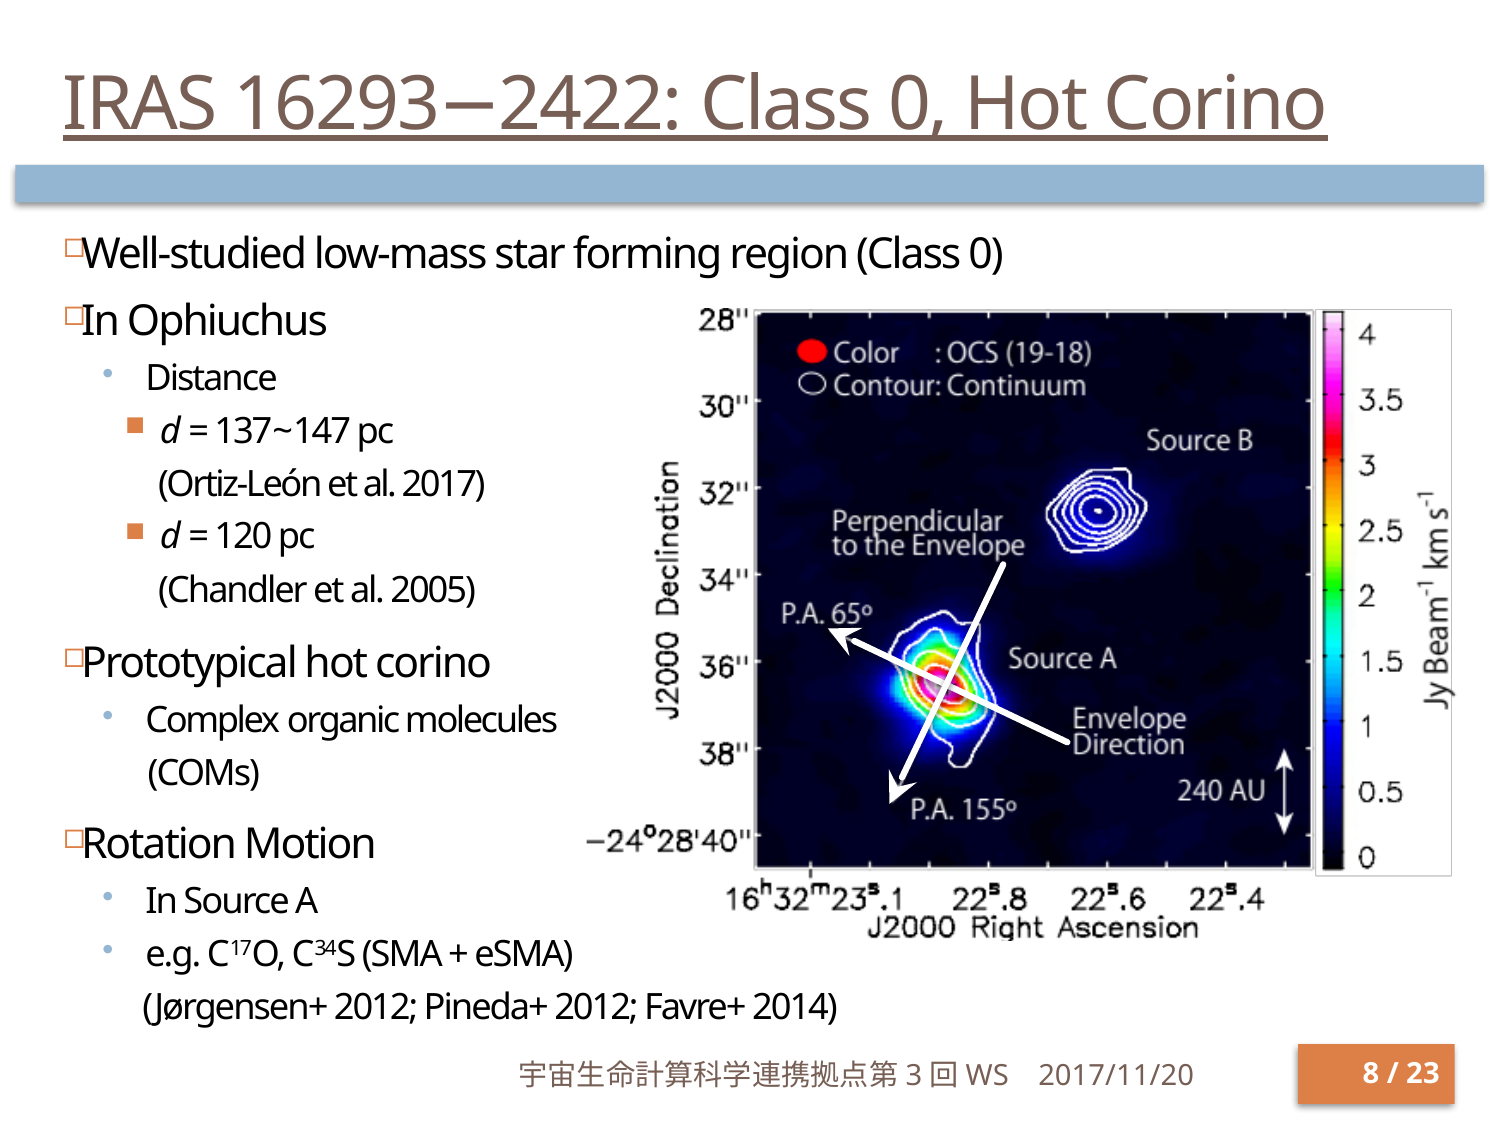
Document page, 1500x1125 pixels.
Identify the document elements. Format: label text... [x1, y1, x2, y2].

list Well-studied low-mass star forming region (Class 0) In Ophiuchus Distance d = 137~147 pc (Ortiz-León et al. 2017) d = 120 pc (Chandler et al. 2005) Prototypical hot corino Complex organic molecules (COMs) Rotation Motion In Source A e.g. C17O, C34S (SMA + eSMA) (Jørgensen+ 2012; Pineda+ 2012; Favre+ 2014) [48, 223, 1455, 1045]
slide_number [1023, 1044, 1296, 1104]
picture [586, 307, 1477, 942]
slide_number 7 / 23 [1298, 1044, 1455, 1104]
title IRAS 16293−2422: Class 0, Hot Corino [48, 37, 1455, 162]
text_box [826, 626, 1067, 742]
footer 宇宙生命計算科学連携拠点第3回WS [48, 1044, 1023, 1104]
